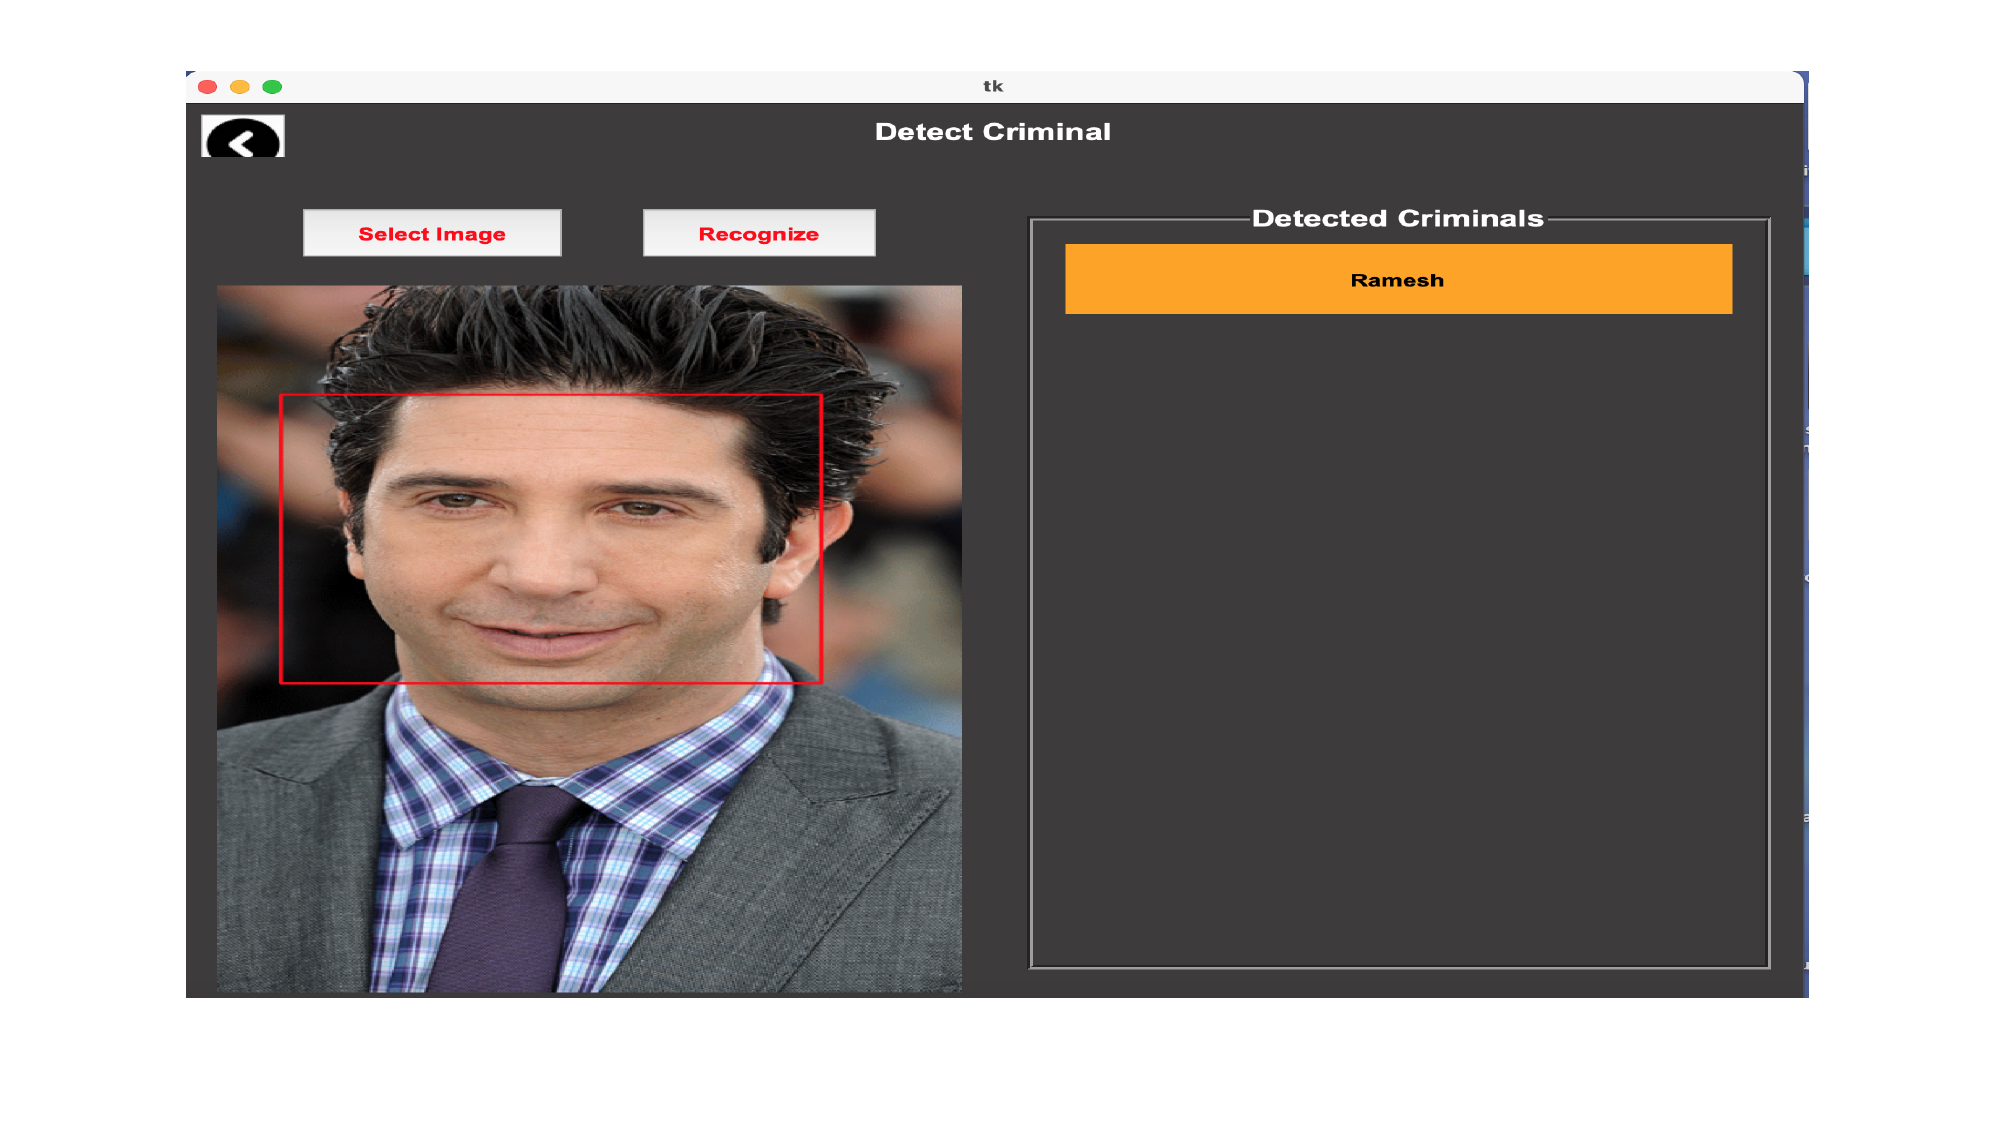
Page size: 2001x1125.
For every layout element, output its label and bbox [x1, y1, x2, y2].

picture [186, 71, 1809, 998]
